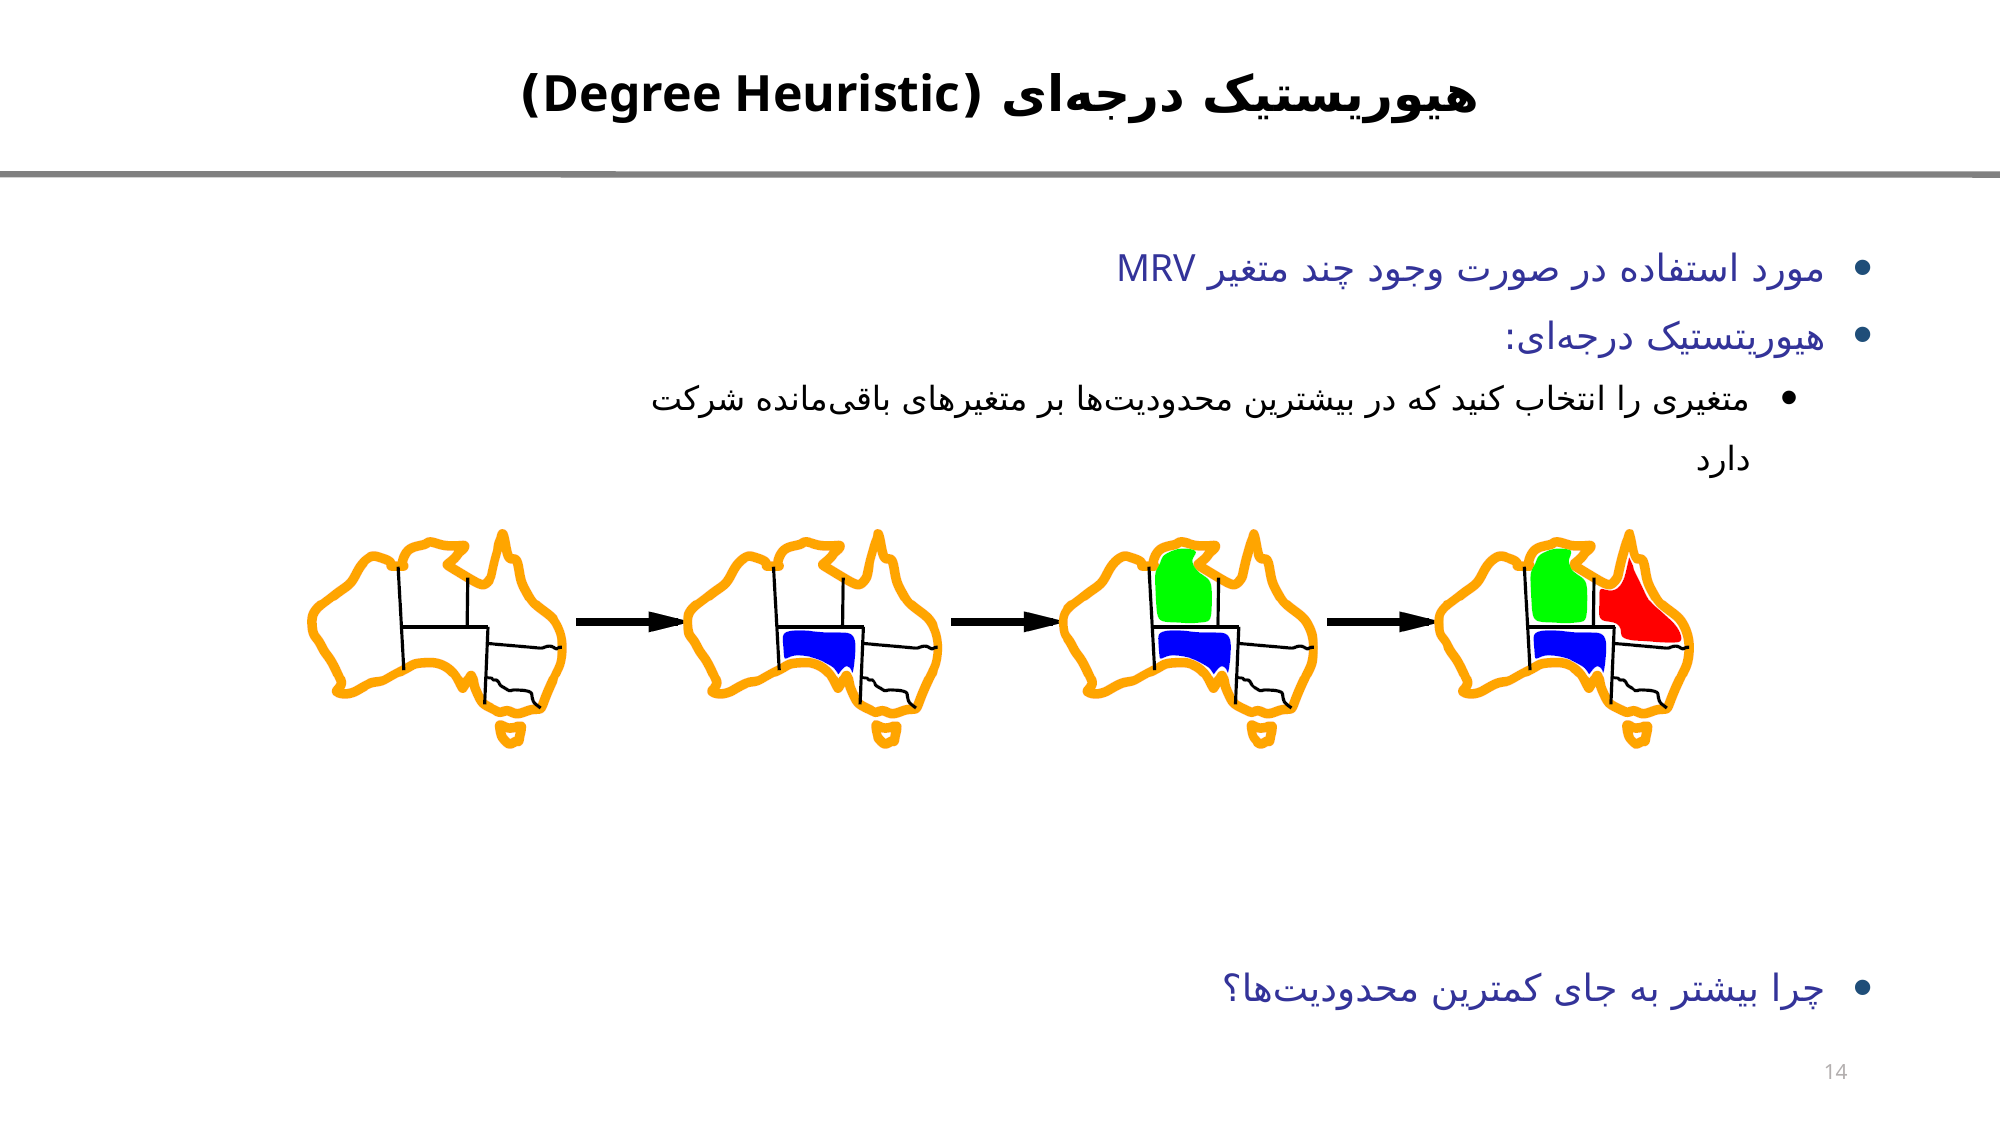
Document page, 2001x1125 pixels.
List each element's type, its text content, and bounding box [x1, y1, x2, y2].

slide_number 14 [1412, 1042, 1863, 1103]
picture [304, 524, 1696, 752]
text_box مورد استفاده در صورت وجود چند متغیر MRV هیوریتستیک درجه‌ای: متغیری را انتخاب کنید که در بیشترین محدودیت‌ها بر متغیرهای باقی‌مانده شرکت دارد چرا بیشتر به جای کمترین محدودیت‌ها؟ [581, 214, 1888, 1017]
list هیوریستیک درجه‌ای (Degree Heuristic) [109, 24, 1891, 167]
